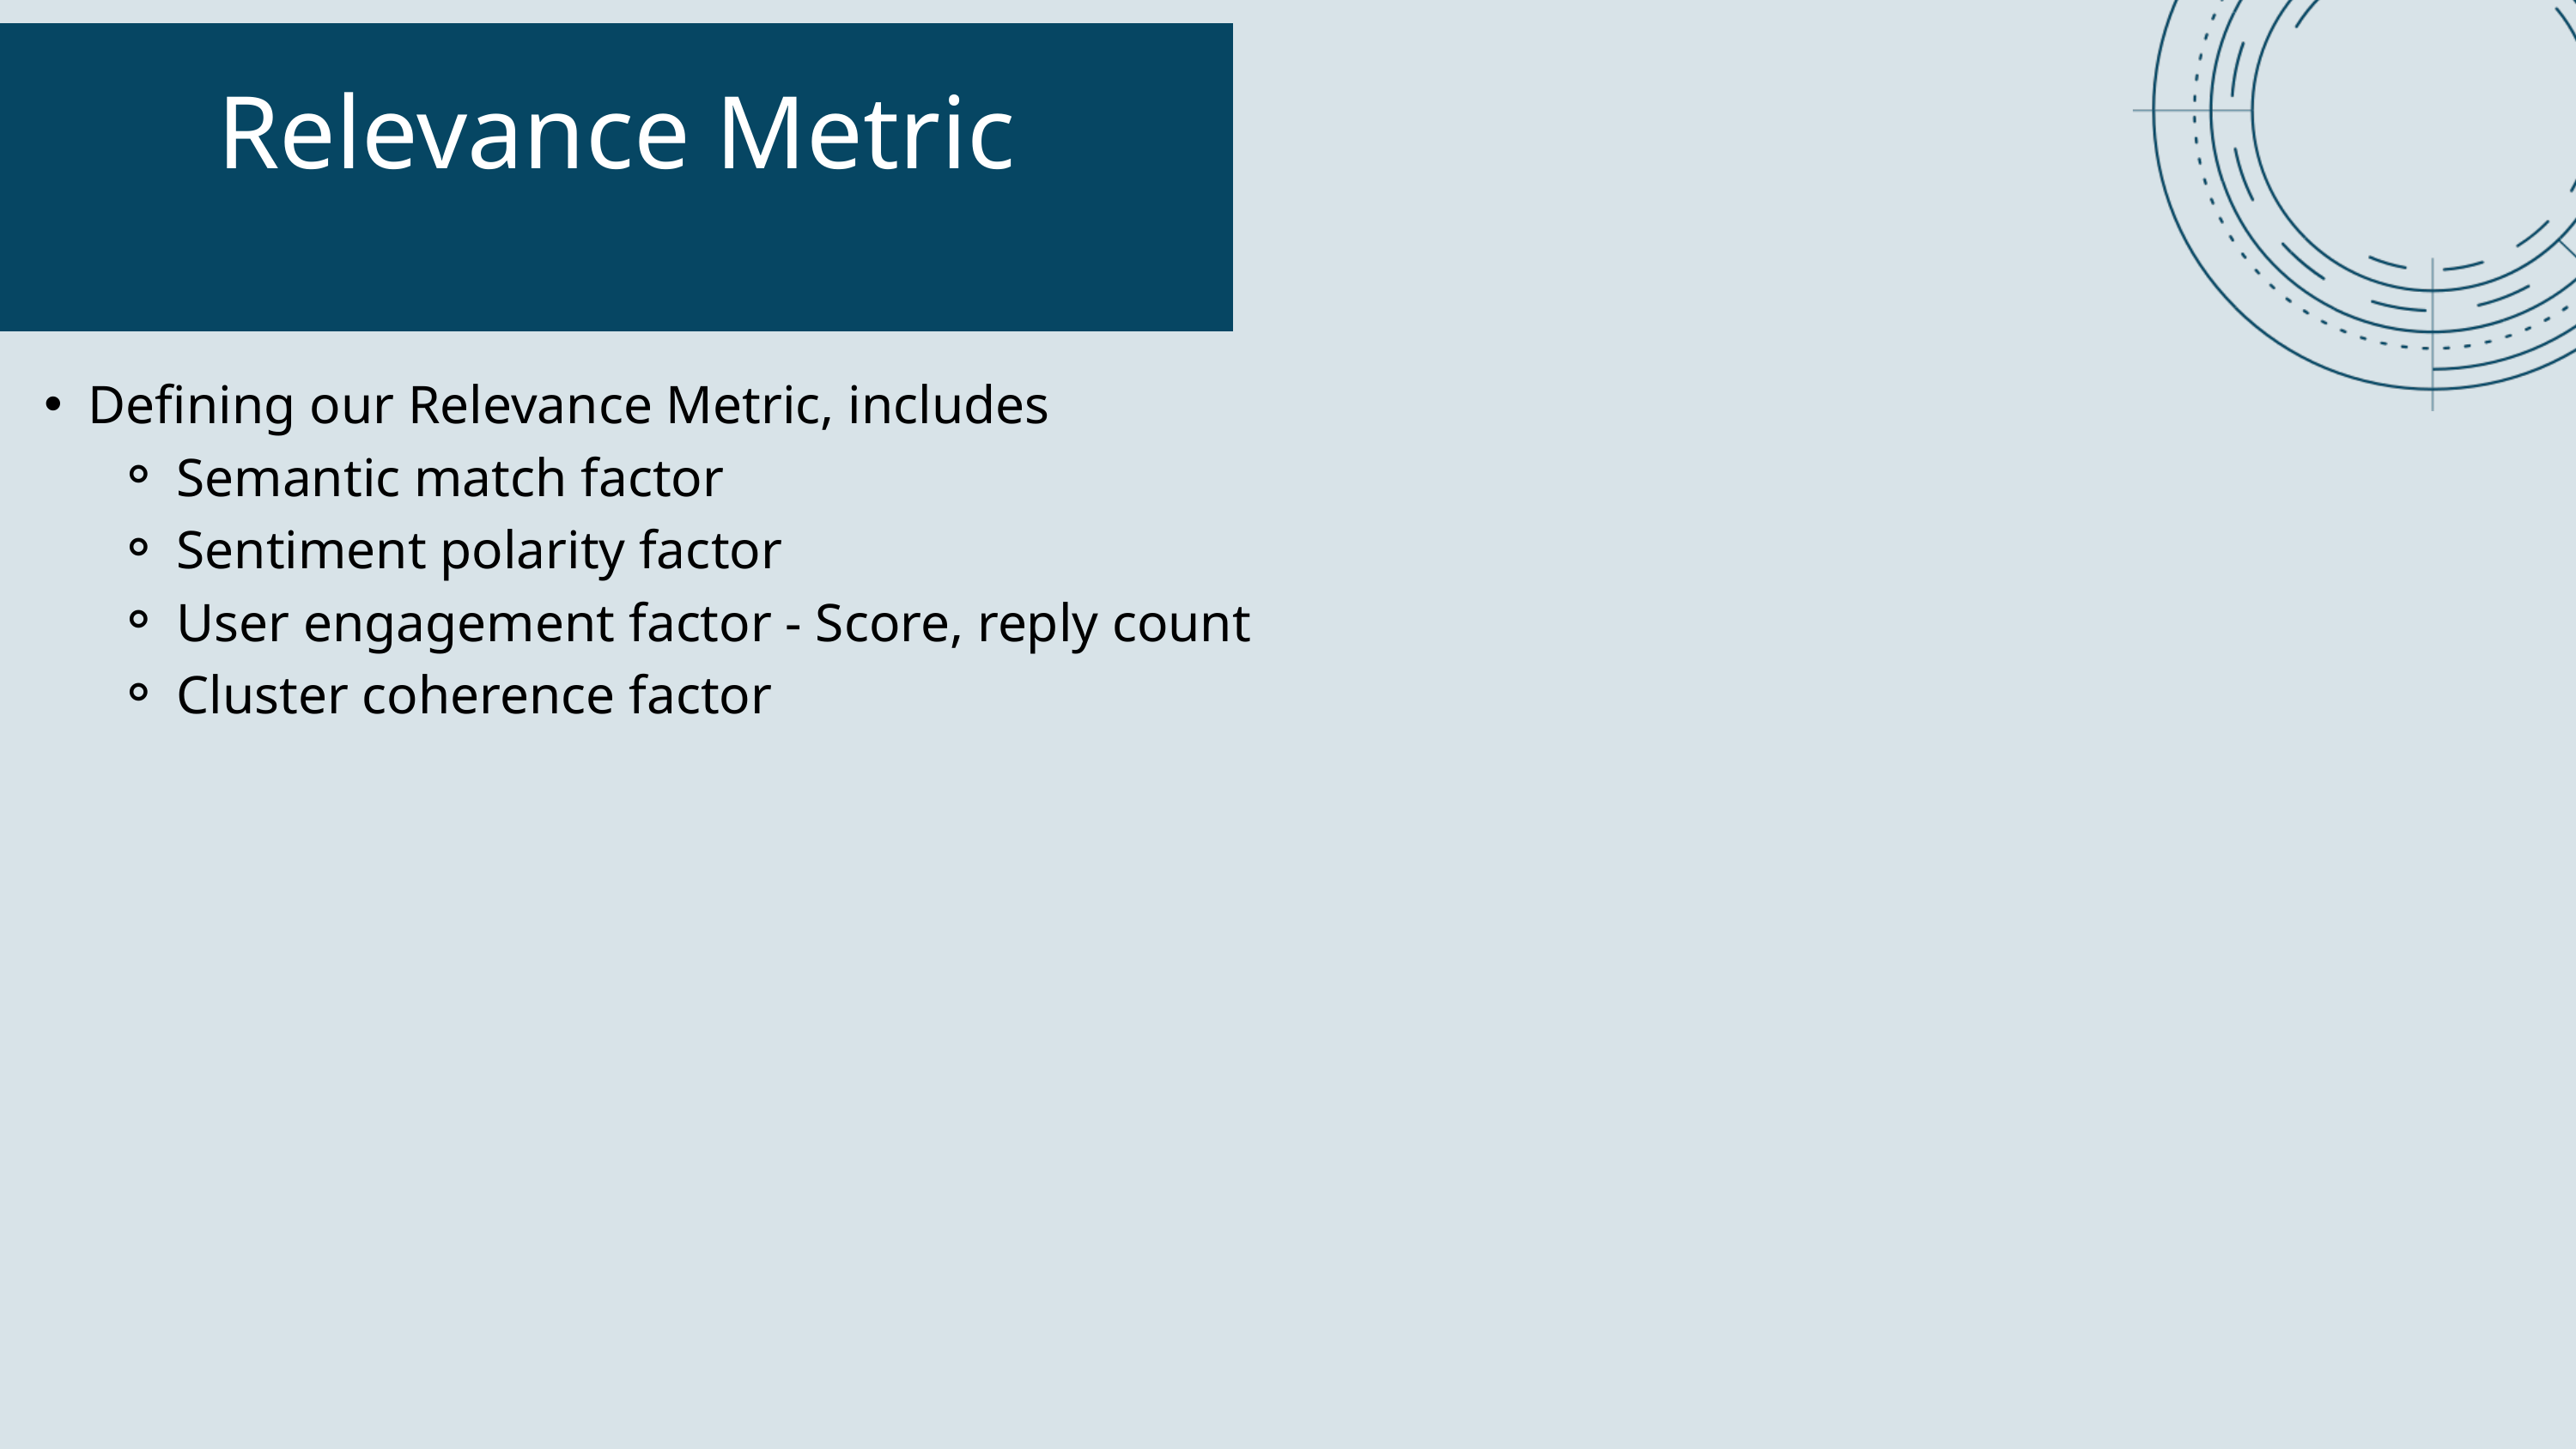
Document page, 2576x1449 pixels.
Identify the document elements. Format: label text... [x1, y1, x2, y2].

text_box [0, 22, 1234, 332]
text_box [2132, 0, 2576, 411]
text_box Defining our Relevance Metric, includes Semantic match factor Sentiment polarity factor User engagement factor - Score, reply count Cluster coherence factor [0, 361, 2414, 808]
